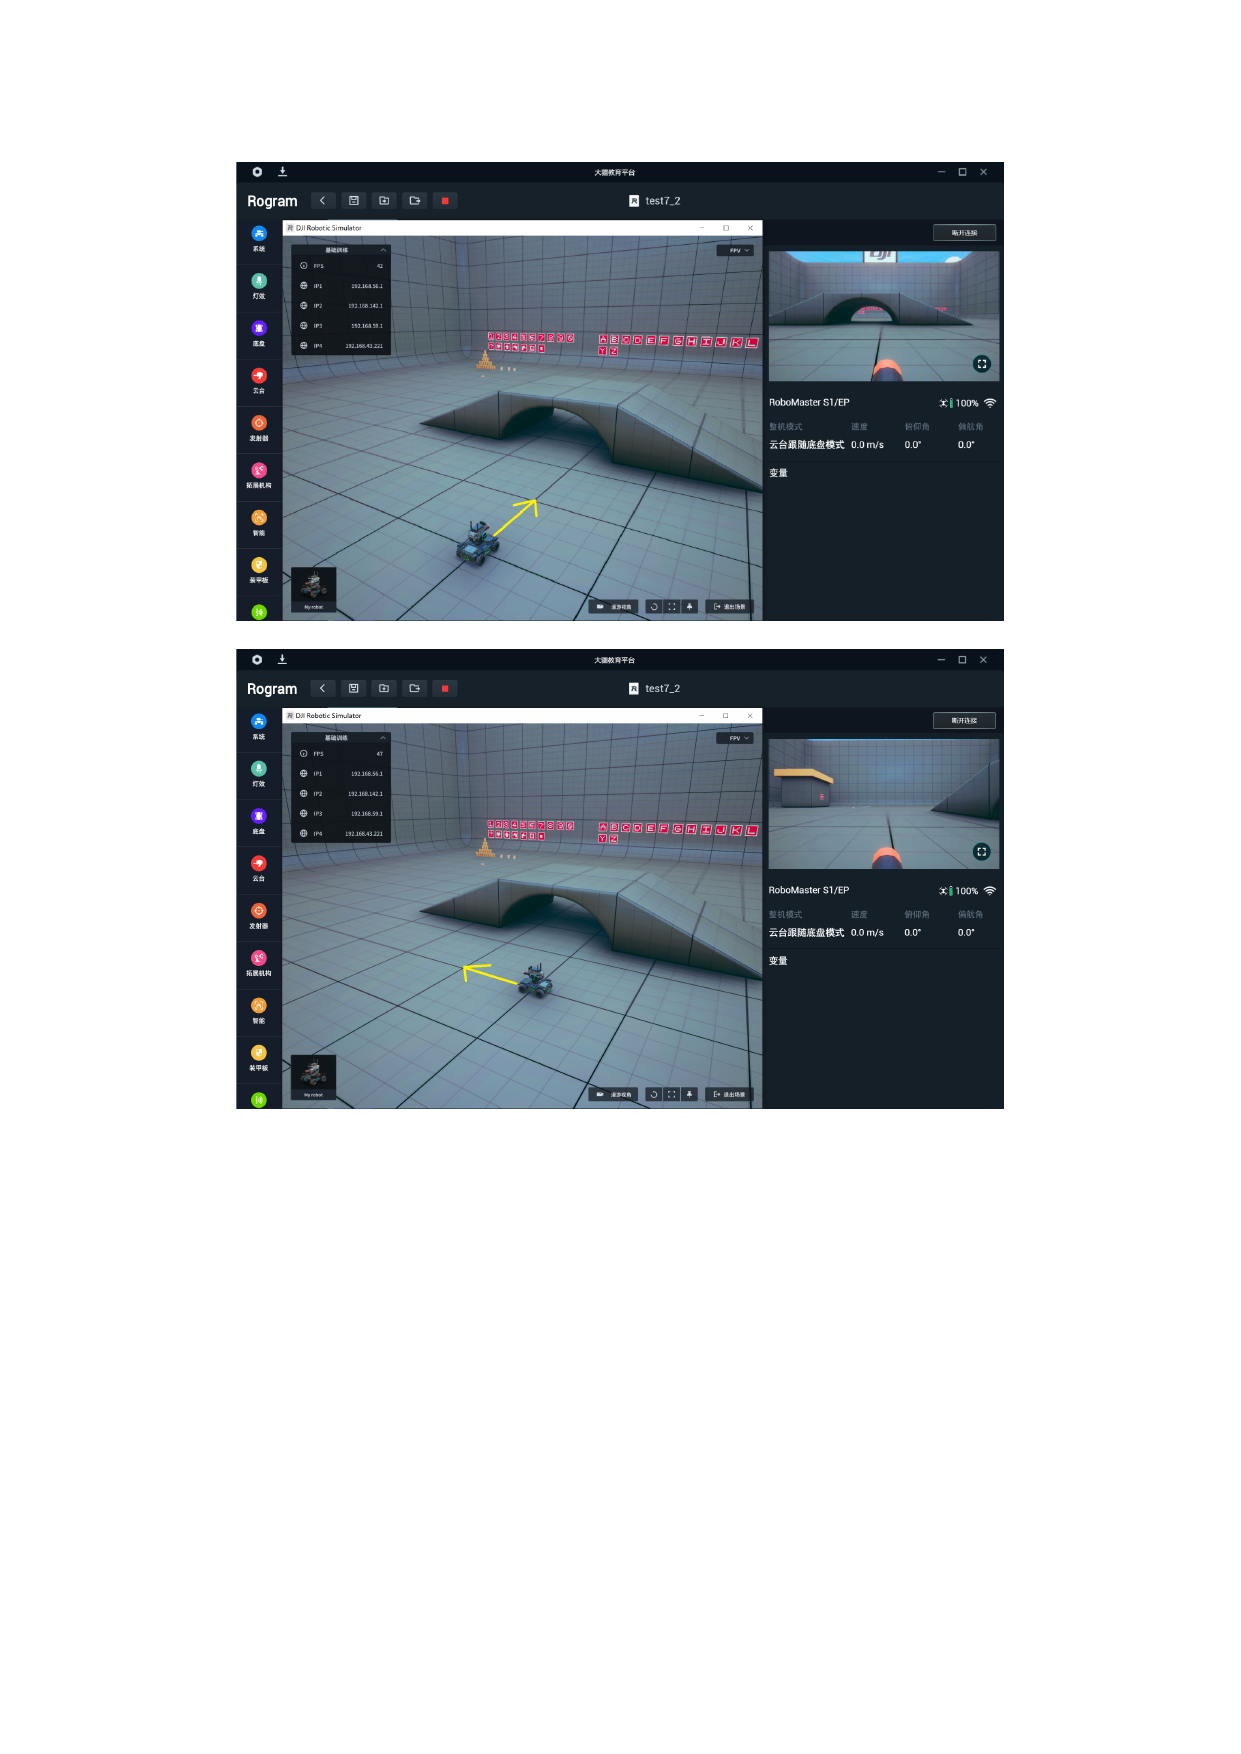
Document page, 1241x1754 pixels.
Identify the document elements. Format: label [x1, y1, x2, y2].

picture [236, 649, 1004, 1109]
picture [236, 162, 1004, 621]
